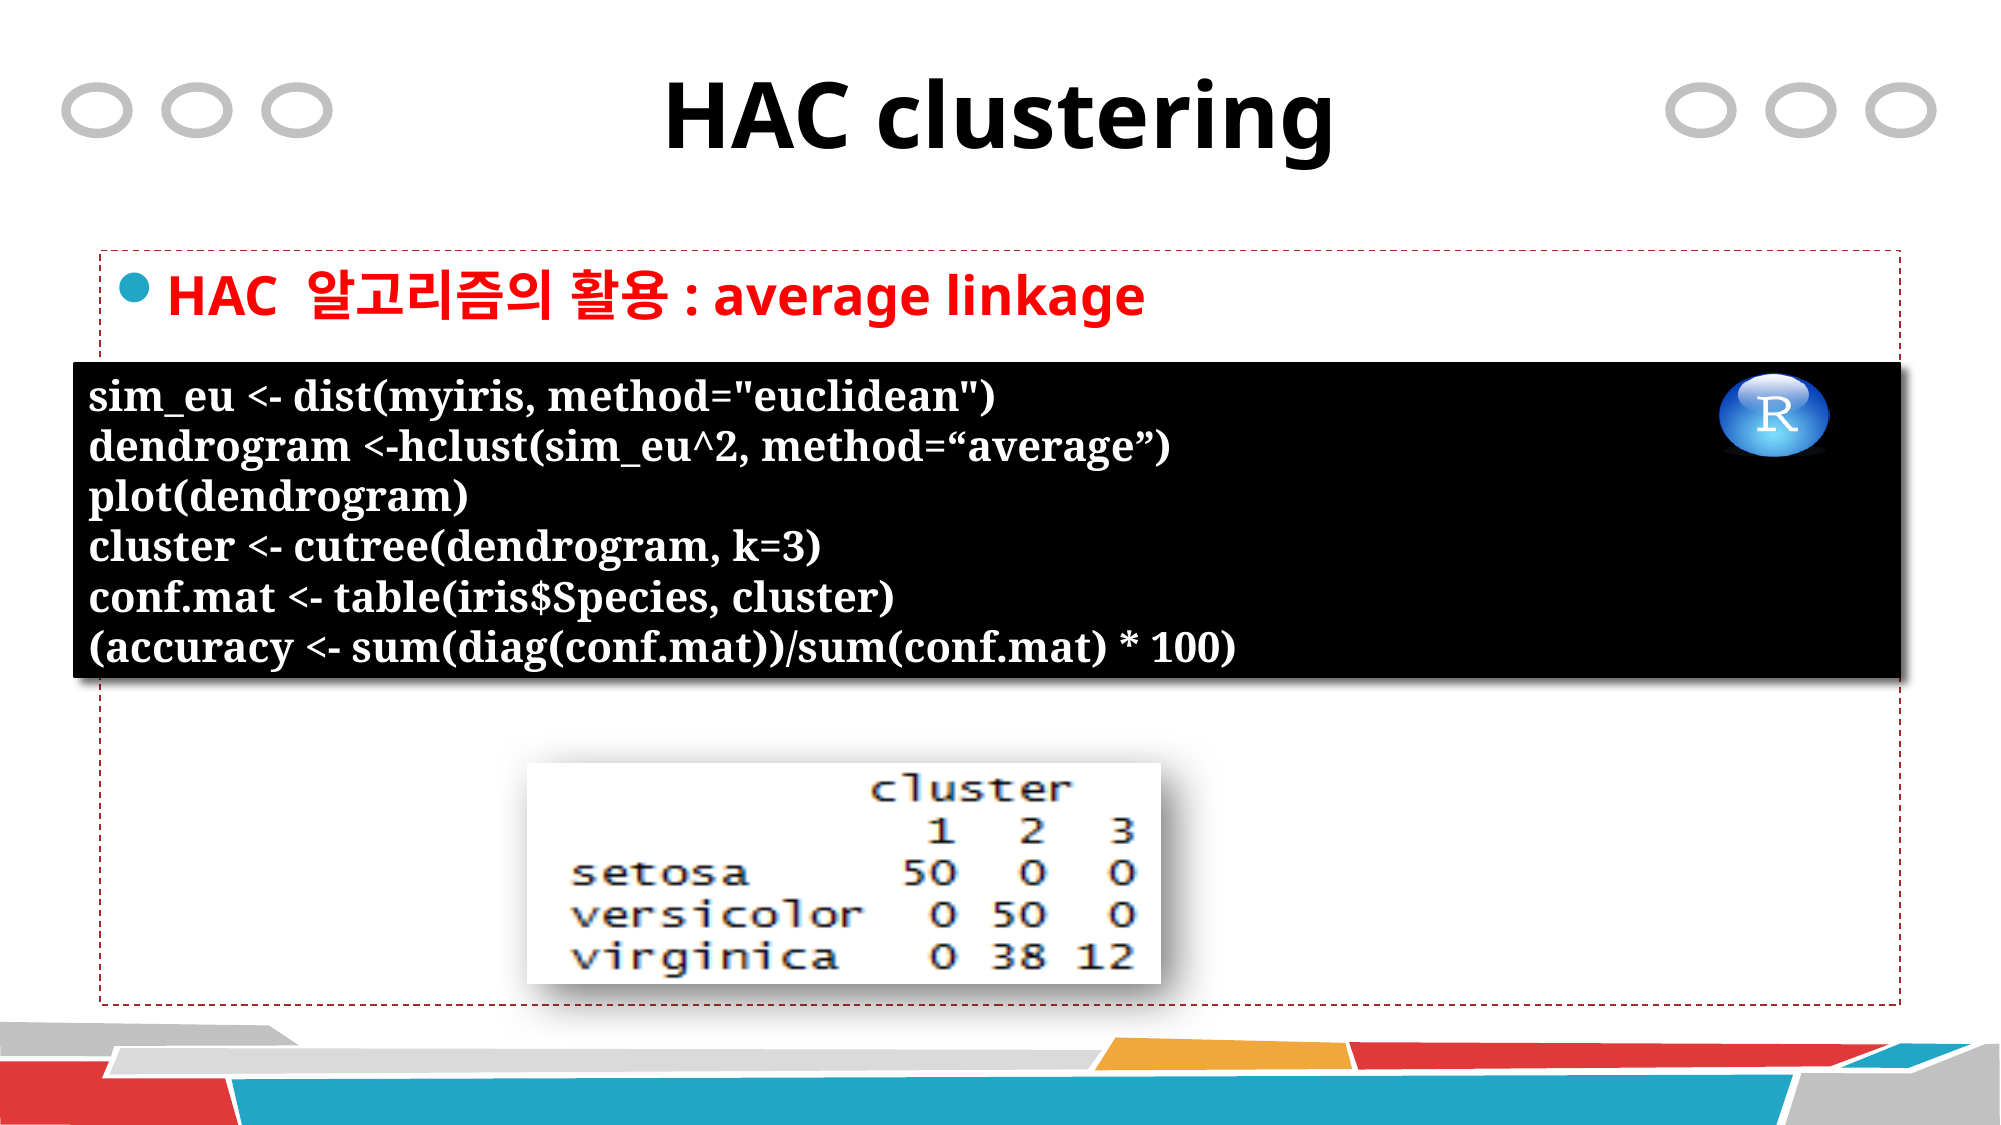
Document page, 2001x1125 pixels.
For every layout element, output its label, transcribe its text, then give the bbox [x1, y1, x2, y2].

text_box HAC 알고리즘의 활용: average linkage [100, 254, 1901, 1037]
picture [1719, 373, 1831, 457]
picture [527, 762, 1161, 985]
list HAC 알고리즘의 활용: complete linkage [99, 249, 1901, 362]
text_box sim_eu <- dist(myiris, method="euclidean") dendrogram <-hclust(sim_eu^2, method=“average”) plot(dendrogram) cluster <- cutree(dendrogram, k=3) conf.mat <- table(iris$Species, cluster) (accuracy <- sum(diag(conf.mat))/sum(conf.mat) * 100) [73, 362, 100, 678]
title HAC clustering [350, 18, 1650, 206]
